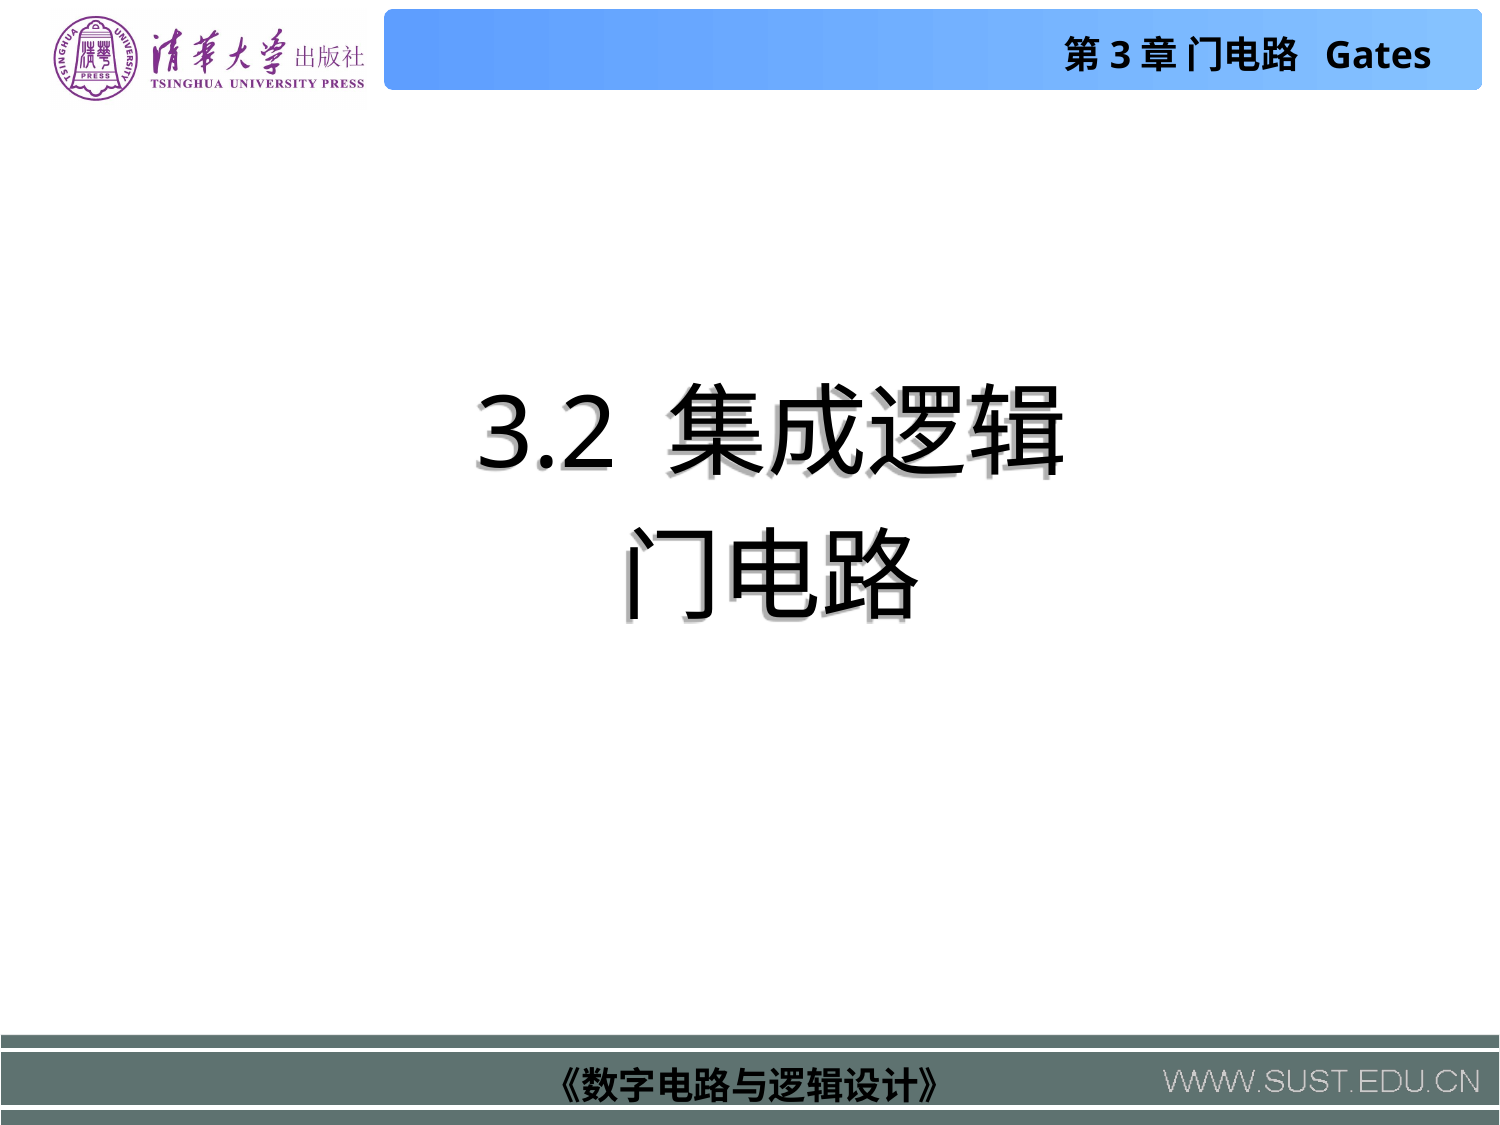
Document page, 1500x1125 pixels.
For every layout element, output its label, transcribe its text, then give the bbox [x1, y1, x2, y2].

text_box 电平表 [1151, 1057, 1492, 1105]
picture [50, 8, 367, 110]
text_box 3.2 集成逻辑 门电路 [347, 336, 1197, 516]
